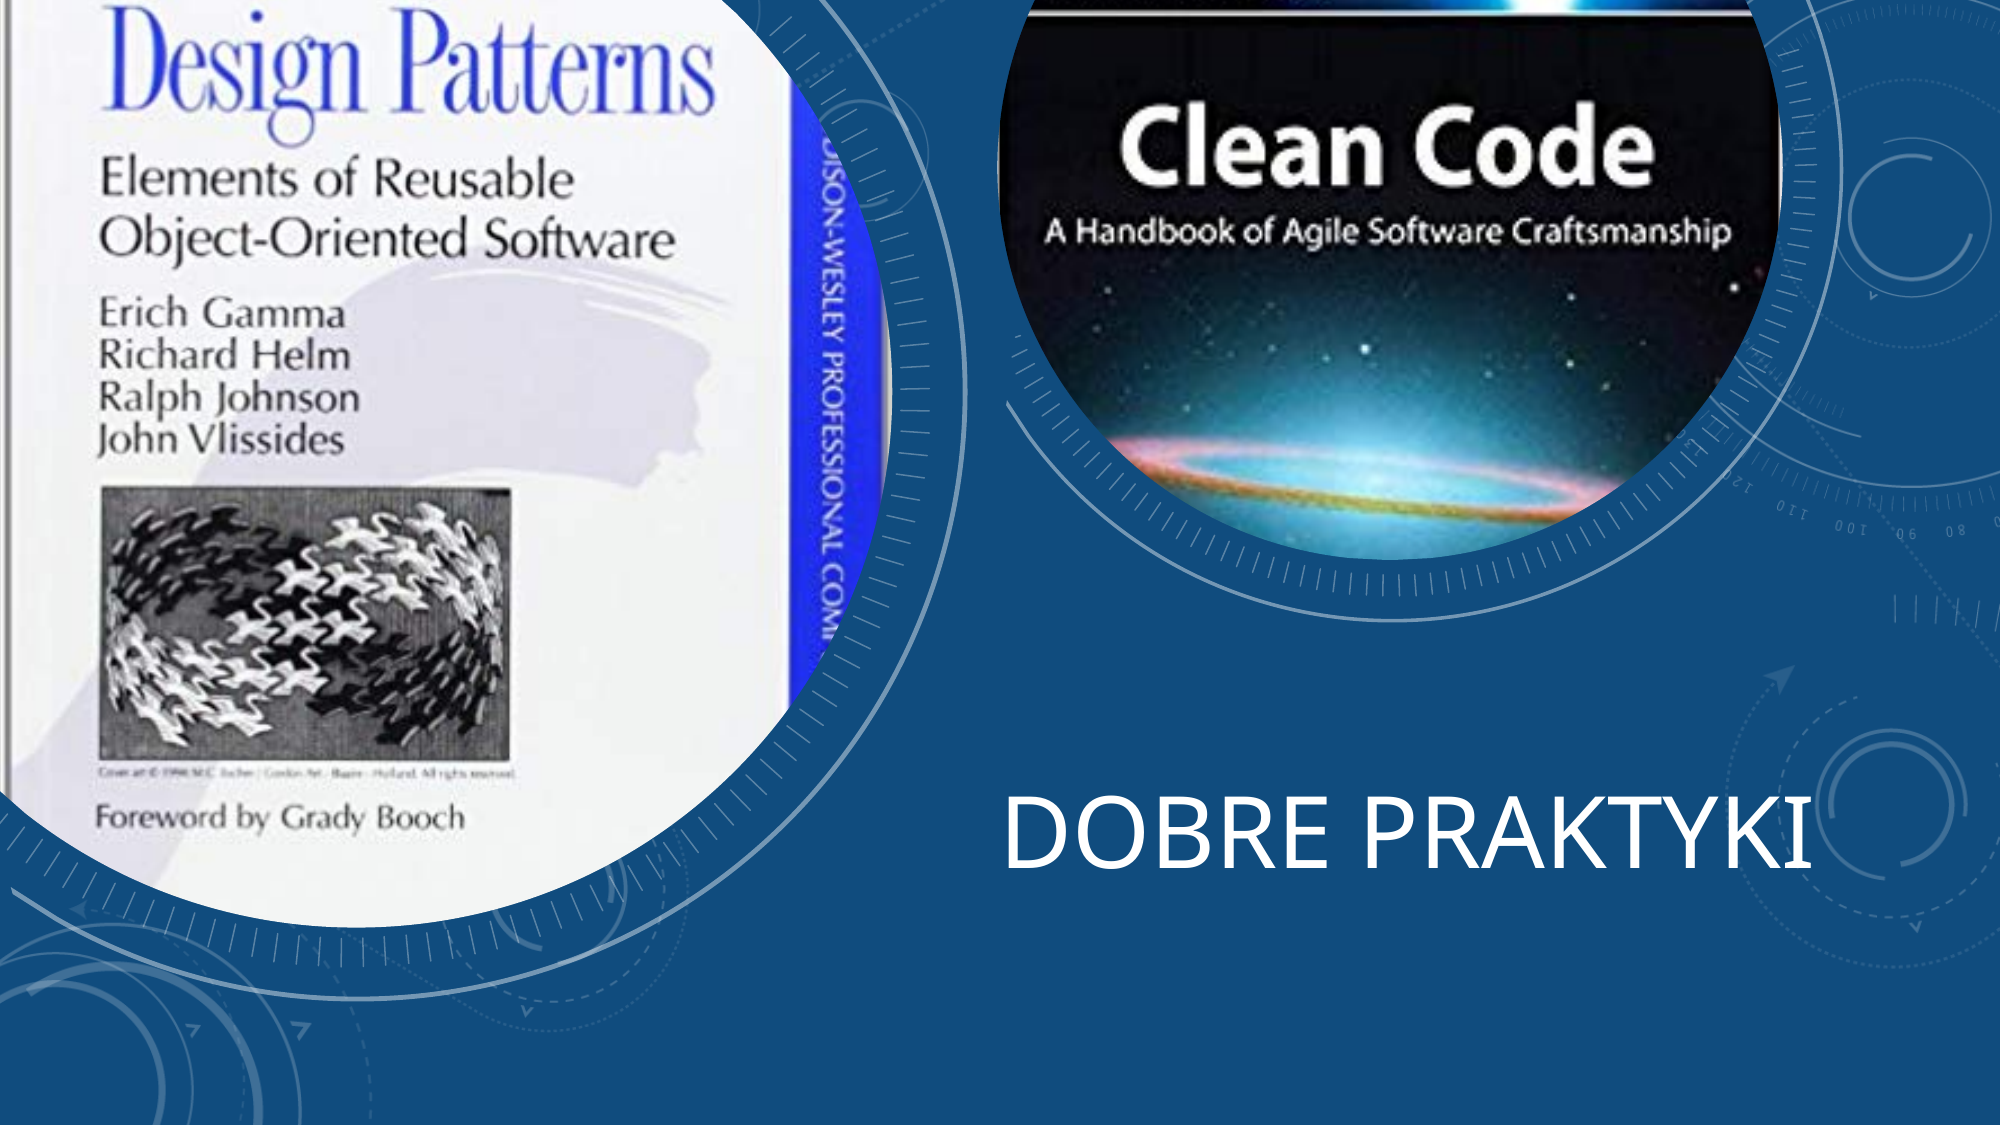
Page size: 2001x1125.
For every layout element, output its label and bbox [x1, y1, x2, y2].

text_box [0, 41, 1003, 978]
picture [0, 0, 2000, 1125]
text_box [1028, 0, 1827, 630]
